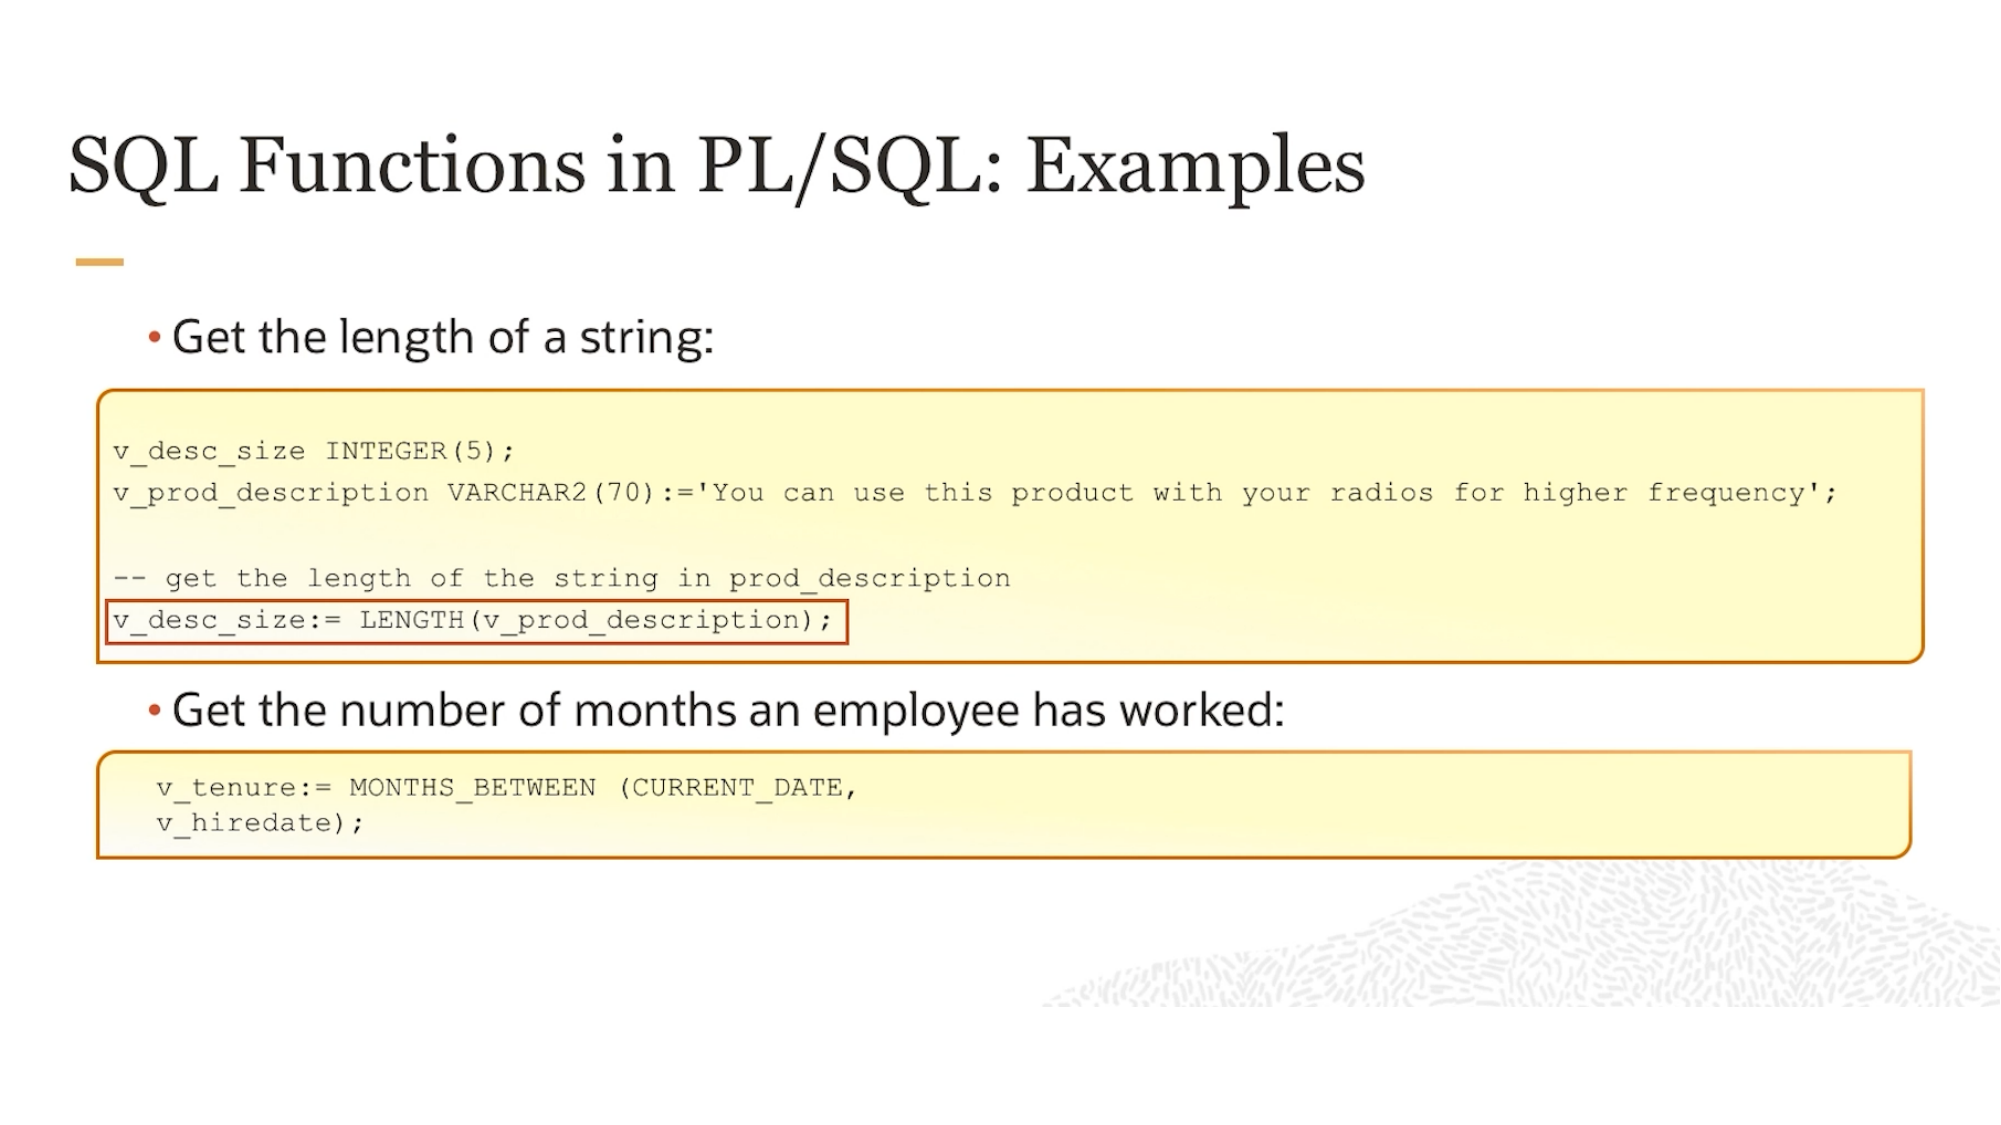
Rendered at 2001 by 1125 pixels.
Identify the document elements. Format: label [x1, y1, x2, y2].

picture [0, 118, 2000, 1007]
